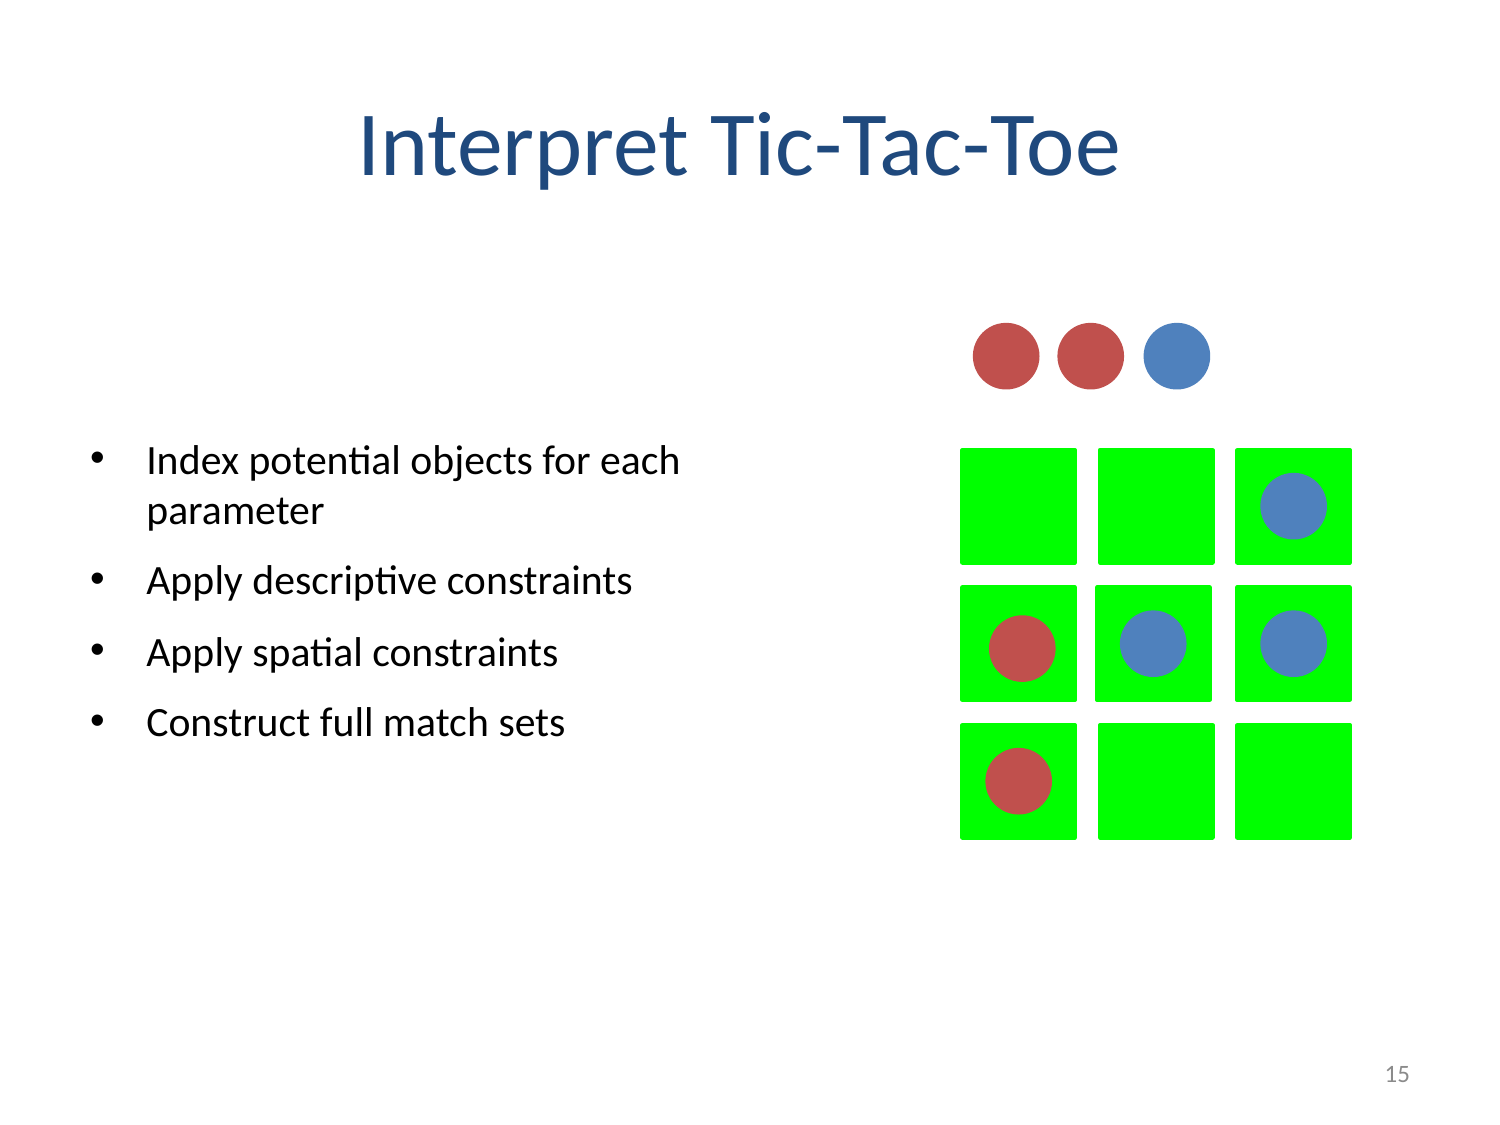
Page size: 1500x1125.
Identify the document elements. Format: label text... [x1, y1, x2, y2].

list Index potential objects for each parameter Apply descriptive constraints Apply spatial constraints Construct full match sets [75, 425, 813, 1013]
text_box [1235, 585, 1352, 702]
text_box [1143, 322, 1211, 390]
text_box [960, 448, 1077, 565]
text_box [985, 747, 1053, 815]
text_box [972, 322, 1040, 390]
text_box [1260, 610, 1327, 678]
text_box [988, 615, 1056, 682]
text_box [1235, 448, 1352, 565]
text_box [1260, 472, 1327, 540]
title Interpret Tic-Tac-Toe [75, 45, 1425, 233]
text_box [1119, 610, 1187, 678]
text_box [960, 585, 1077, 702]
text_box [1095, 585, 1212, 702]
text_box [1098, 448, 1215, 565]
text_box [1057, 322, 1125, 390]
text_box [960, 723, 1077, 840]
text_box [1098, 723, 1215, 840]
slide_number 15 [1074, 1042, 1425, 1103]
text_box [1235, 723, 1352, 840]
